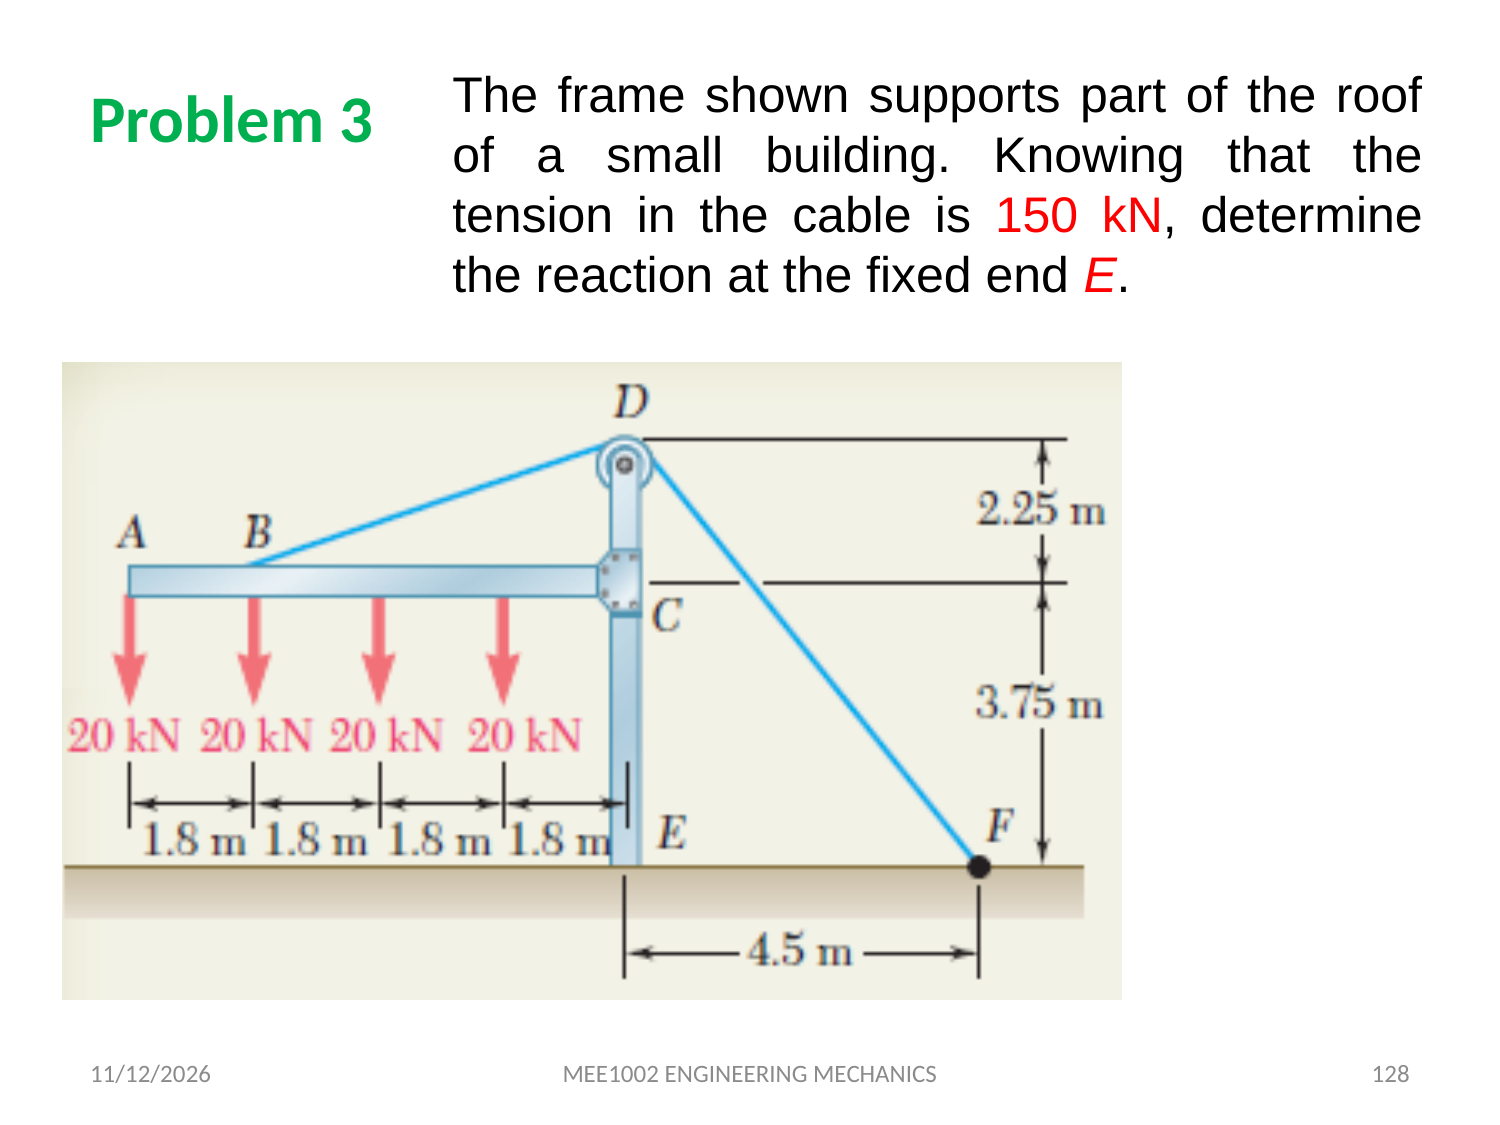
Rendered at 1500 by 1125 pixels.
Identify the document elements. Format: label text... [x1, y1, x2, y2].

picture [62, 361, 1122, 1001]
text_box The frame shown supports part of the roof of a small building. Knowing that the tension in the cable is 150 kN, determine the reaction at the fixed end E. [437, 54, 1438, 310]
slide_number 16-Jun-22 [75, 1042, 425, 1103]
footer MEE1002 ENGINEERING MECHANICS [512, 1042, 988, 1103]
slide_number 128 [1074, 1042, 1425, 1103]
title Problem 3 [75, 45, 438, 188]
